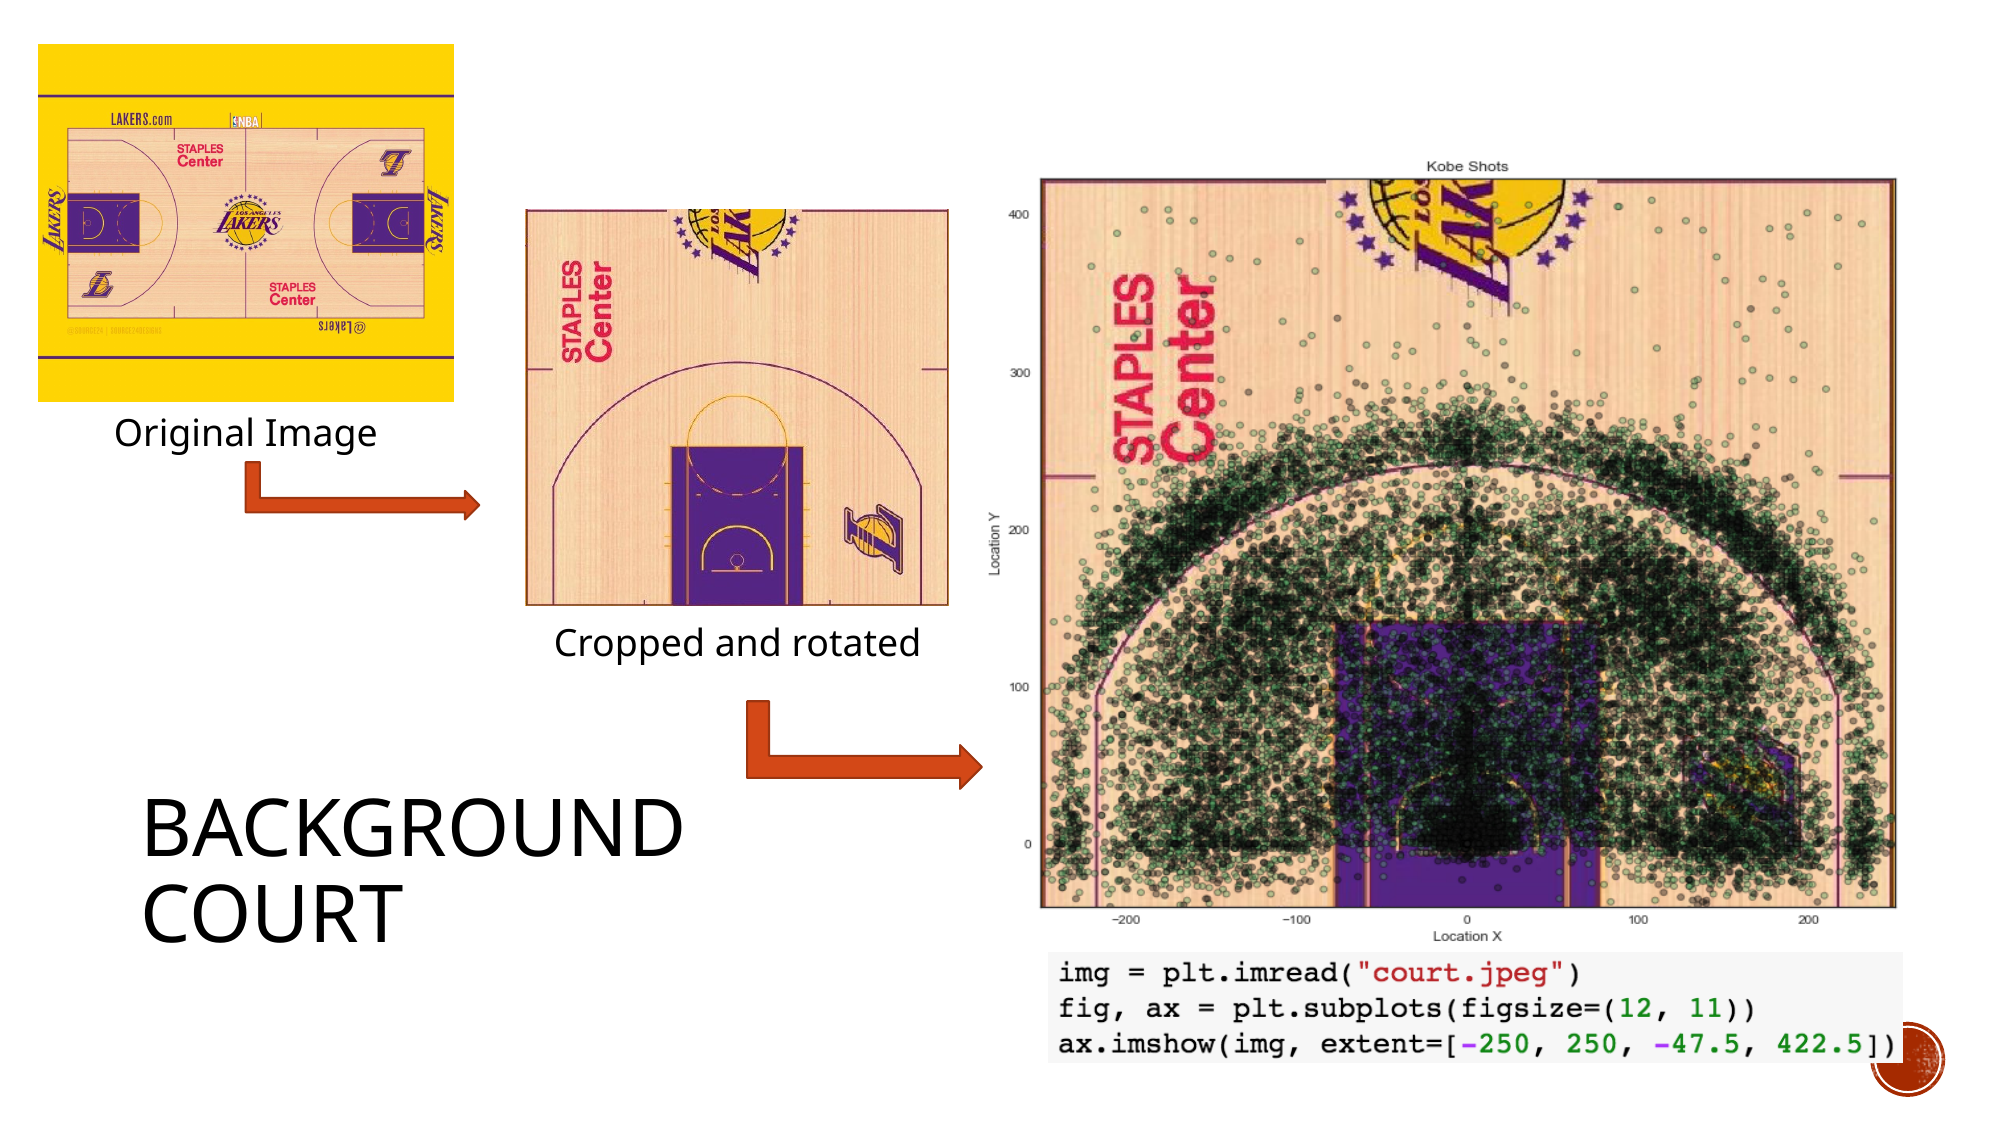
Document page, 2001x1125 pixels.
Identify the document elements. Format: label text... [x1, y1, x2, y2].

title Background Court [125, 778, 782, 969]
picture [1048, 952, 1903, 1063]
text_box [746, 700, 981, 790]
picture [525, 209, 949, 606]
text_box [244, 461, 481, 521]
picture [38, 44, 454, 402]
text_box Original Image [99, 403, 393, 462]
text_box Cropped and rotated [538, 611, 937, 672]
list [985, 157, 1899, 949]
